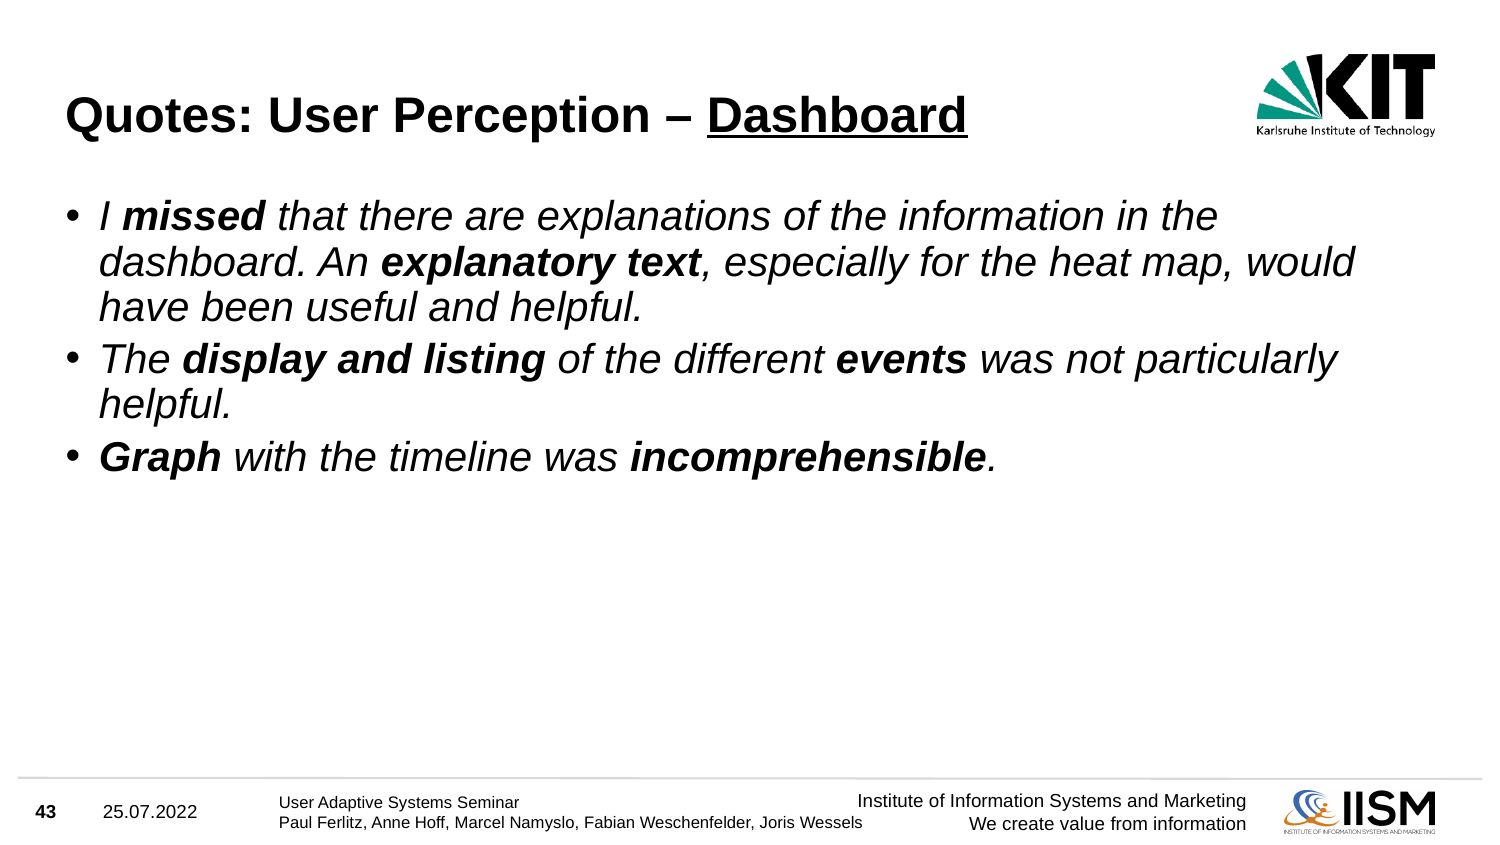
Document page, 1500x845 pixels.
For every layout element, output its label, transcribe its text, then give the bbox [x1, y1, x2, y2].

picture [1257, 54, 1435, 137]
title Quotes: User Perception – Dashboard [64, 48, 1192, 144]
picture [1284, 790, 1435, 834]
slide_number 43 [35, 778, 89, 844]
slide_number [102, 778, 272, 844]
list I missed that there are explanations of the information in the dashboard. An explanatory text, especially for the heat map, would have been useful and helpful. The display and listing of the different events was not particularly helpful. Graph with the timeline was incomprehensible. [65, 194, 1435, 747]
